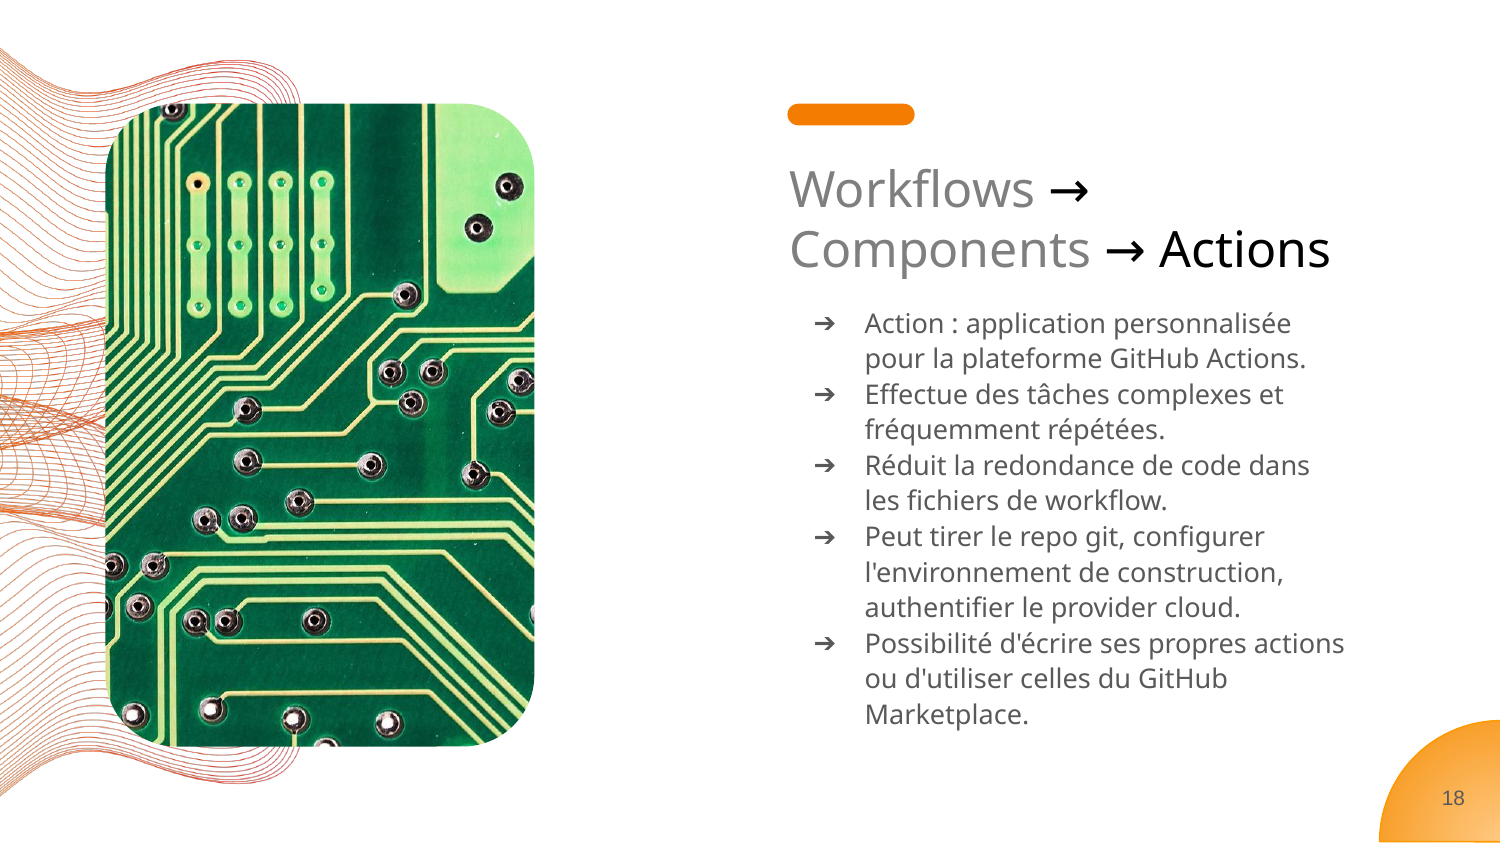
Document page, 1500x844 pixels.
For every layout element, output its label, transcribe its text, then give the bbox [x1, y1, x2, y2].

picture [0, 0, 535, 844]
title Workflows → Components → Actions [774, 163, 1364, 271]
subtitle Action : application personnalisée pour la plateforme GitHub Actions. Effectue des tâches complexes et fréquemment répétées. Réduit la redondance de code dans les fichiers de workflow. Peut tirer le repo git, configurer l'environnement de construction, authentifier le provider cloud. Possibilité d'écrire ses propres actions ou d'utiliser celles du GitHub Marketplace. [774, 287, 1364, 772]
slide_number ‹#› [1389, 764, 1480, 830]
